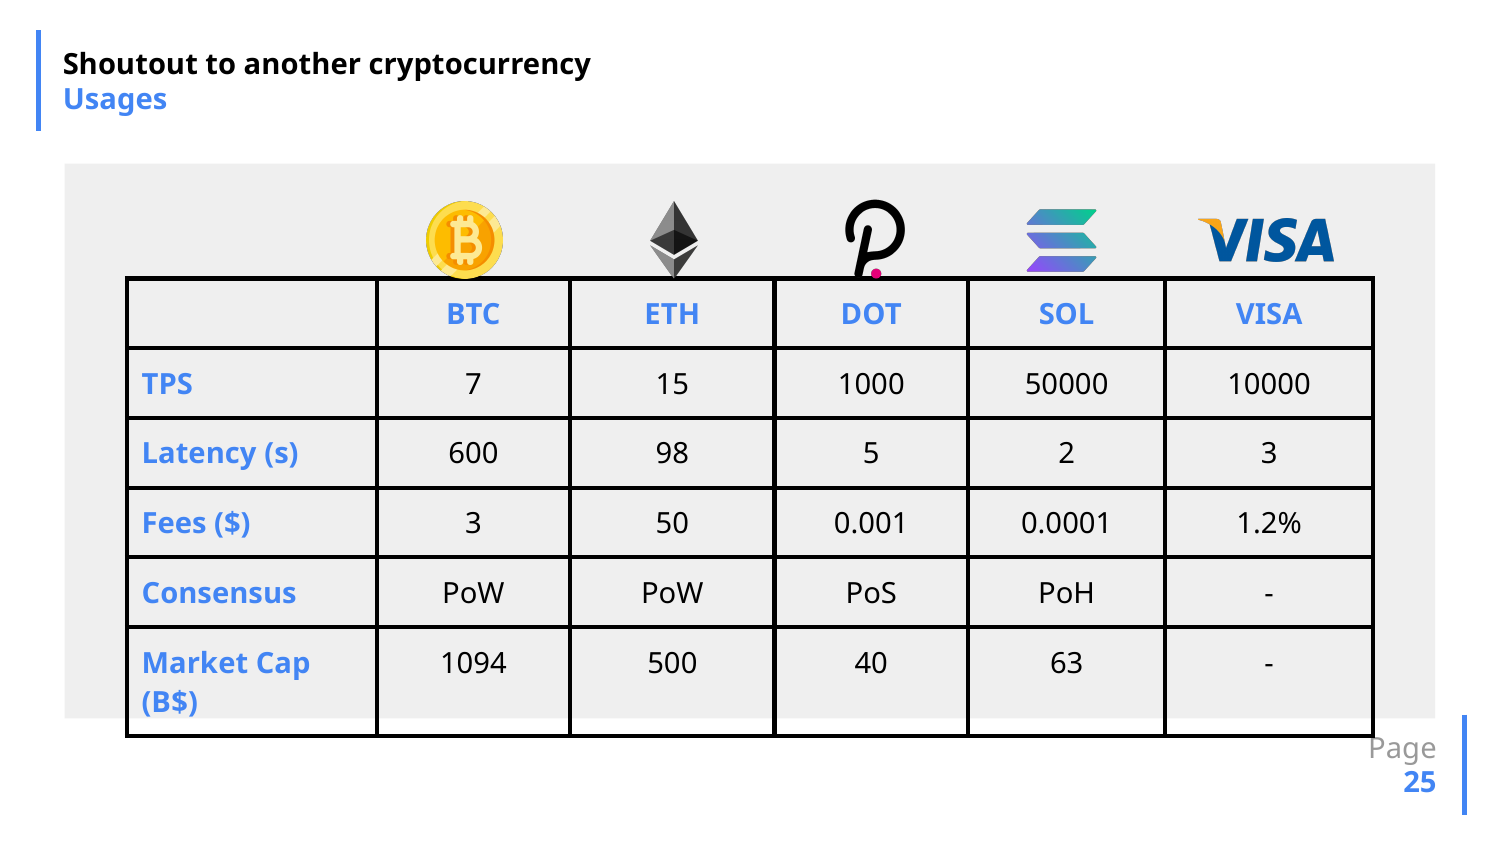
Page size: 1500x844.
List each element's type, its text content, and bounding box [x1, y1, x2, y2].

table_cell - [1167, 559, 1371, 625]
picture [808, 172, 943, 308]
table_cell Latency (s) [129, 420, 375, 486]
table_header ETH [572, 281, 772, 346]
table_cell Consensus [129, 559, 375, 625]
table_header VISA [1167, 281, 1371, 346]
table_cell 50 [572, 490, 772, 555]
table_header BTC [379, 281, 568, 346]
table_cell 98 [572, 420, 772, 486]
table_cell PoH [970, 559, 1163, 625]
table_cell 600 [379, 420, 568, 486]
table_cell TPS [129, 350, 375, 416]
table_cell 2 [970, 420, 1163, 486]
picture [425, 201, 504, 279]
table_cell Fees ($) [129, 490, 375, 555]
table_cell 15 [572, 350, 772, 416]
table_header [129, 281, 375, 346]
table_cell 1.2% [1167, 490, 1371, 555]
table_cell 63 [970, 629, 1163, 734]
table_cell 50000 [970, 350, 1163, 416]
table_cell Market Cap (B$) [129, 629, 375, 734]
table_cell PoS [777, 559, 966, 625]
table_cell 5 [777, 420, 966, 486]
table_cell PoW [572, 559, 772, 625]
picture [1197, 217, 1334, 263]
table_cell - [1167, 629, 1371, 734]
table_cell 7 [379, 350, 568, 416]
table_header DOT [777, 281, 966, 346]
table_cell 3 [1167, 420, 1371, 486]
text_box Page [1246, 714, 1452, 815]
table_header SOL [970, 281, 1163, 346]
table_cell 10000 [1167, 350, 1371, 416]
table_cell 0.0001 [970, 490, 1163, 555]
table_cell 1000 [777, 350, 966, 416]
picture [635, 201, 713, 279]
table_cell 0.001 [777, 490, 966, 555]
text_box Shoutout to another cryptocurrency Usages [47, 30, 662, 130]
table_cell PoW [379, 559, 568, 625]
text_box [64, 163, 1436, 719]
table_cell 40 [777, 629, 966, 734]
picture [1001, 181, 1121, 300]
slide_number 25 [1361, 750, 1452, 816]
table_cell 3 [379, 490, 568, 555]
table_cell 1094 [379, 629, 568, 734]
table_cell 500 [572, 629, 772, 734]
